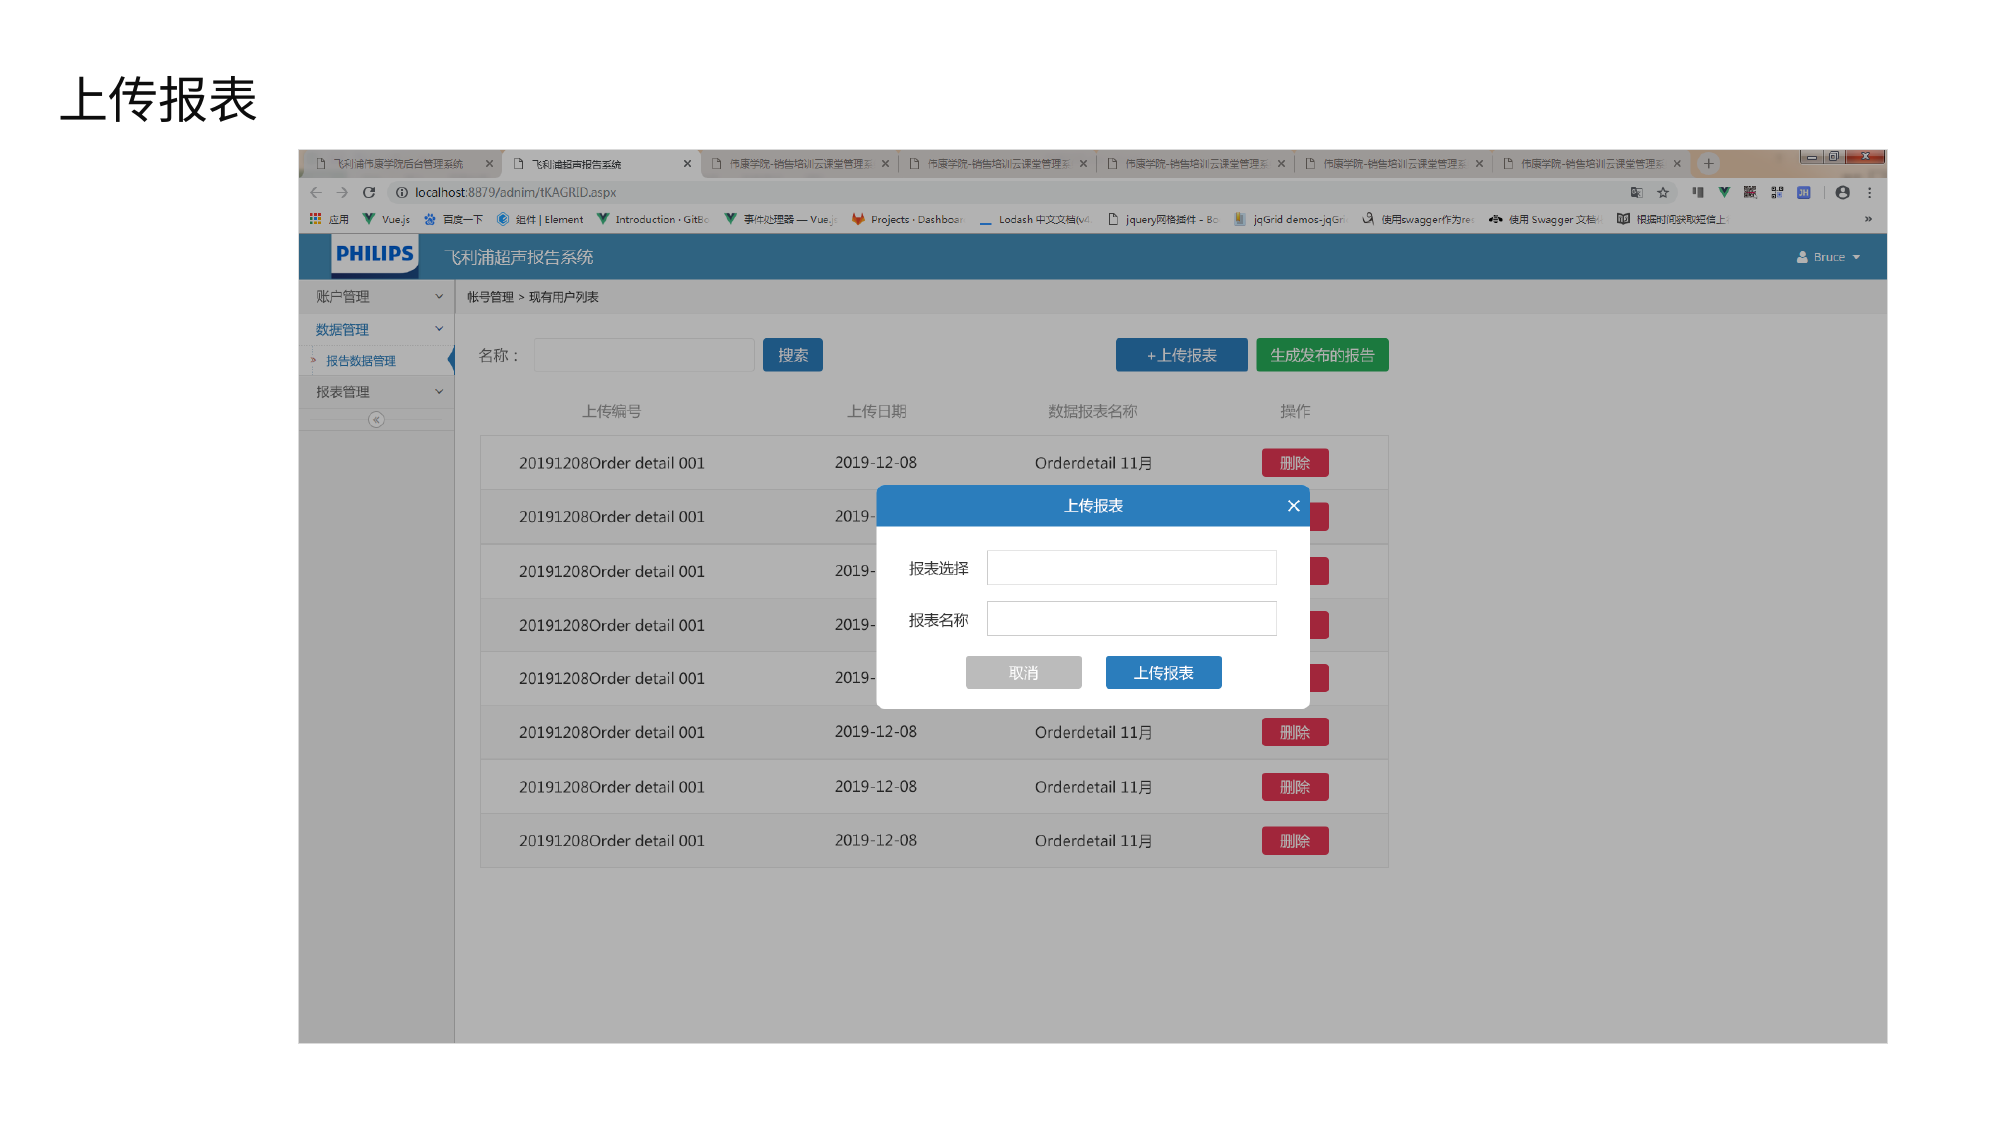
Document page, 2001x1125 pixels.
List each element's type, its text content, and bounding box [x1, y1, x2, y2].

picture [298, 149, 1888, 1044]
text_box 上传报表 [43, 61, 274, 136]
